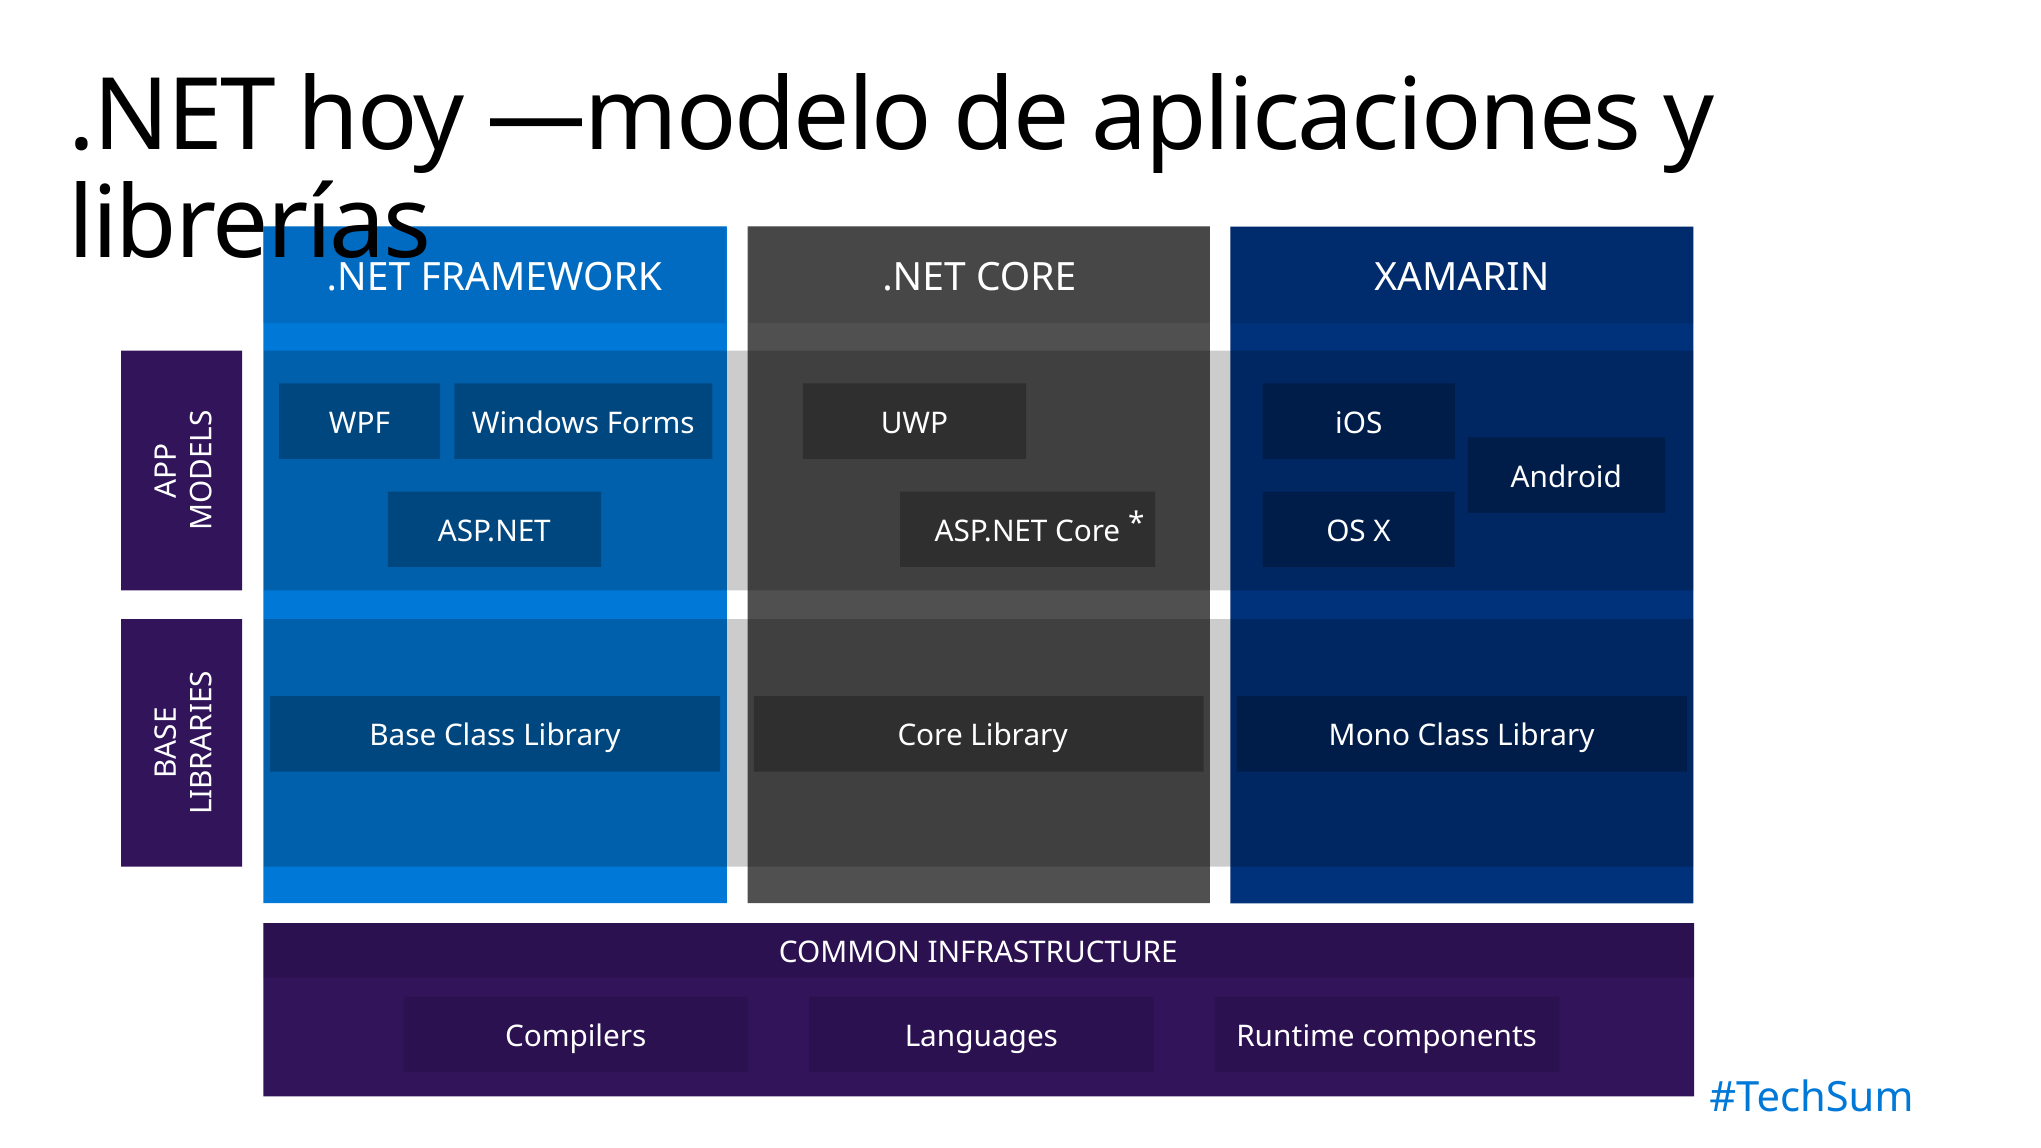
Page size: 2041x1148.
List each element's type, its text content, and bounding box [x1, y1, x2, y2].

text_box [728, 350, 747, 591]
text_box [263, 226, 728, 904]
text_box [1211, 619, 1230, 867]
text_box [747, 226, 1211, 904]
text_box [728, 619, 747, 867]
text_box APP MODELS [121, 350, 243, 591]
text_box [263, 922, 1695, 1097]
text_box [1211, 350, 1230, 591]
title .NET hoy —modelo de aplicaciones y librerías [45, 48, 1996, 199]
text_box BASE LIBRARIES [121, 619, 243, 867]
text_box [1230, 226, 1694, 904]
